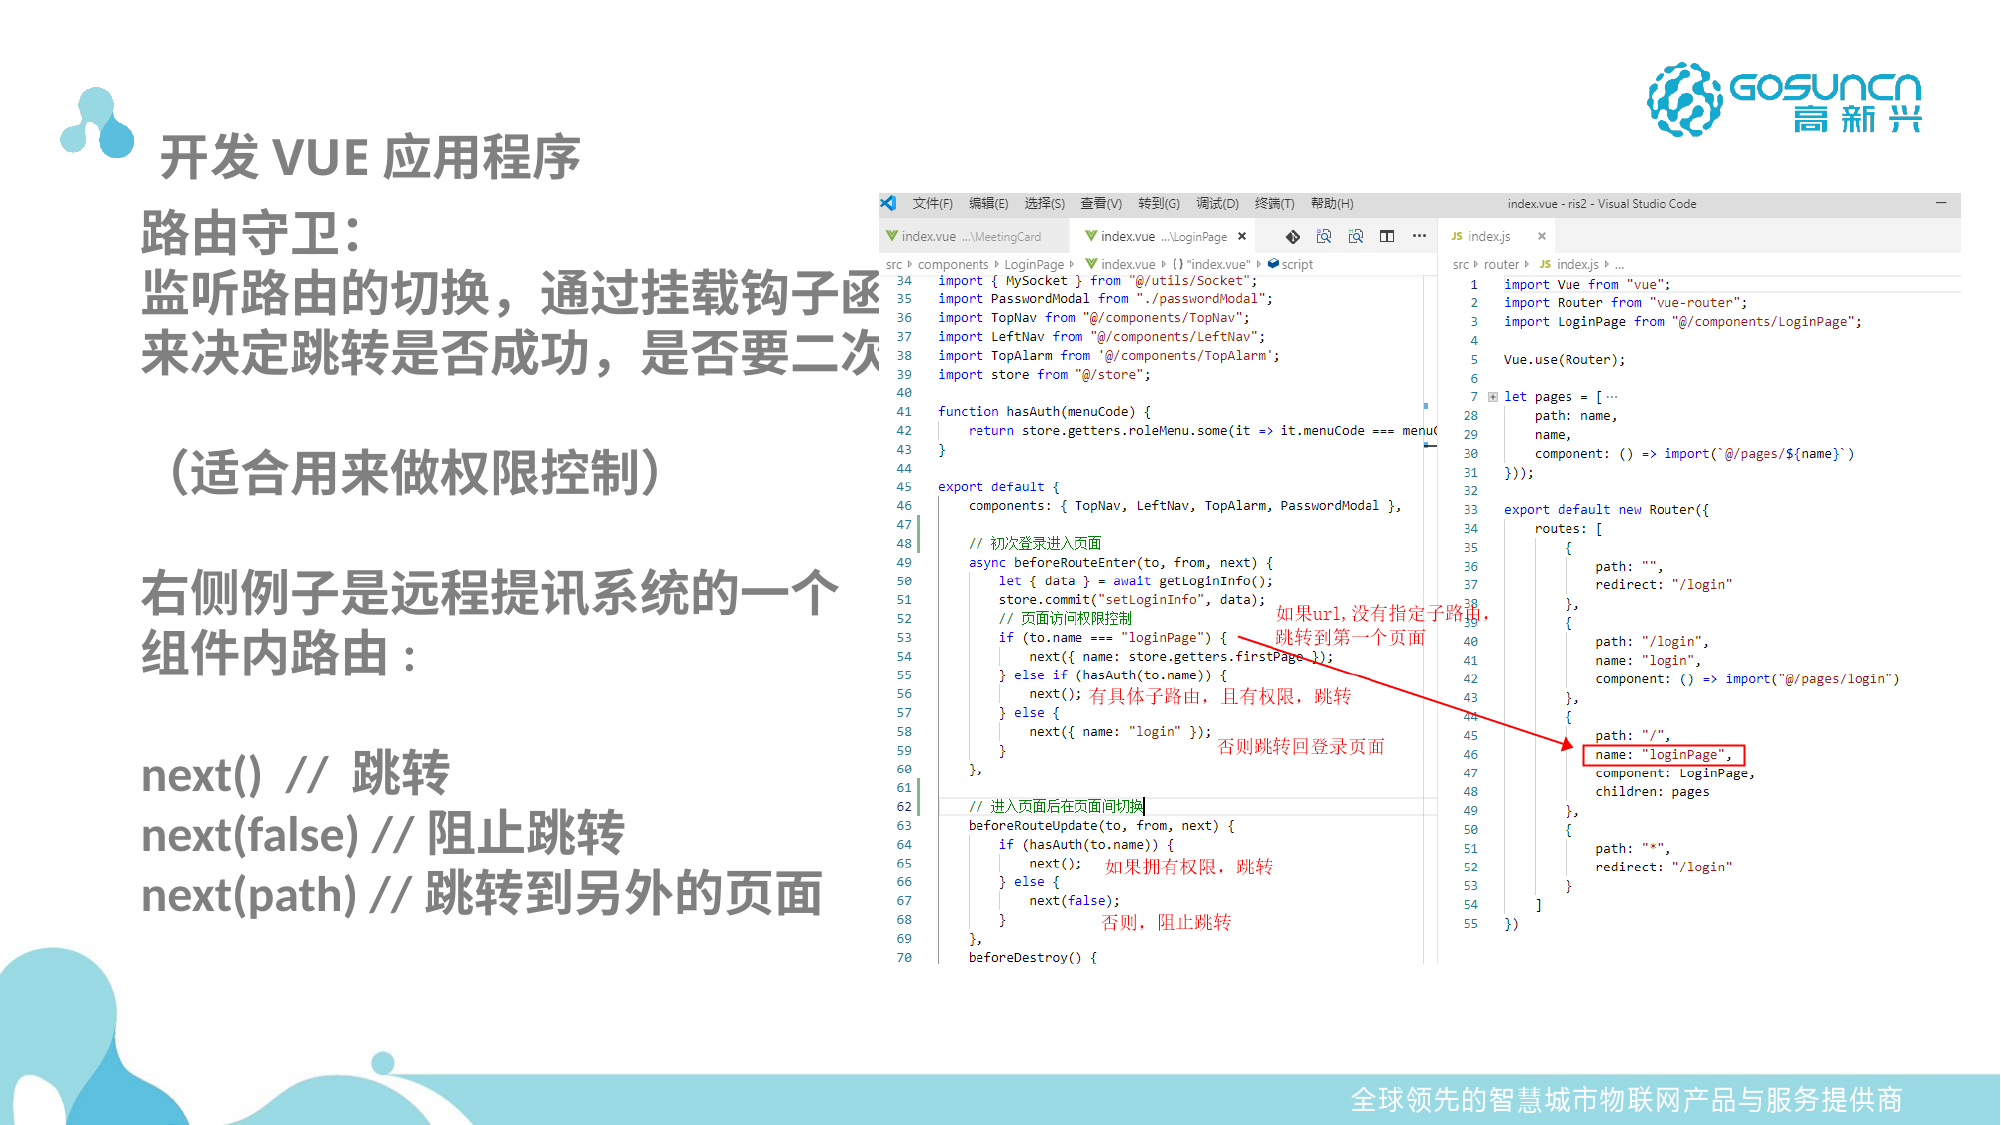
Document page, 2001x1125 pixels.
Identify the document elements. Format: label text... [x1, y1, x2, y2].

text_box 开发VUE应用程序 [152, 59, 1523, 193]
picture [1647, 62, 1922, 137]
picture [0, 193, 2000, 1125]
picture [60, 87, 134, 158]
text_box 路由守卫： 监听路由的切换，通过挂载钩子函数的方式， 来决定跳转是否成功，是否要二次转换等功能。 （适合用来做权限控制） 右侧例子是远程提讯系统的一个 组件内路由: next() // 跳转 next(false) //阻止跳转 next(path) //跳转到另外的页面 [133, 193, 1821, 989]
